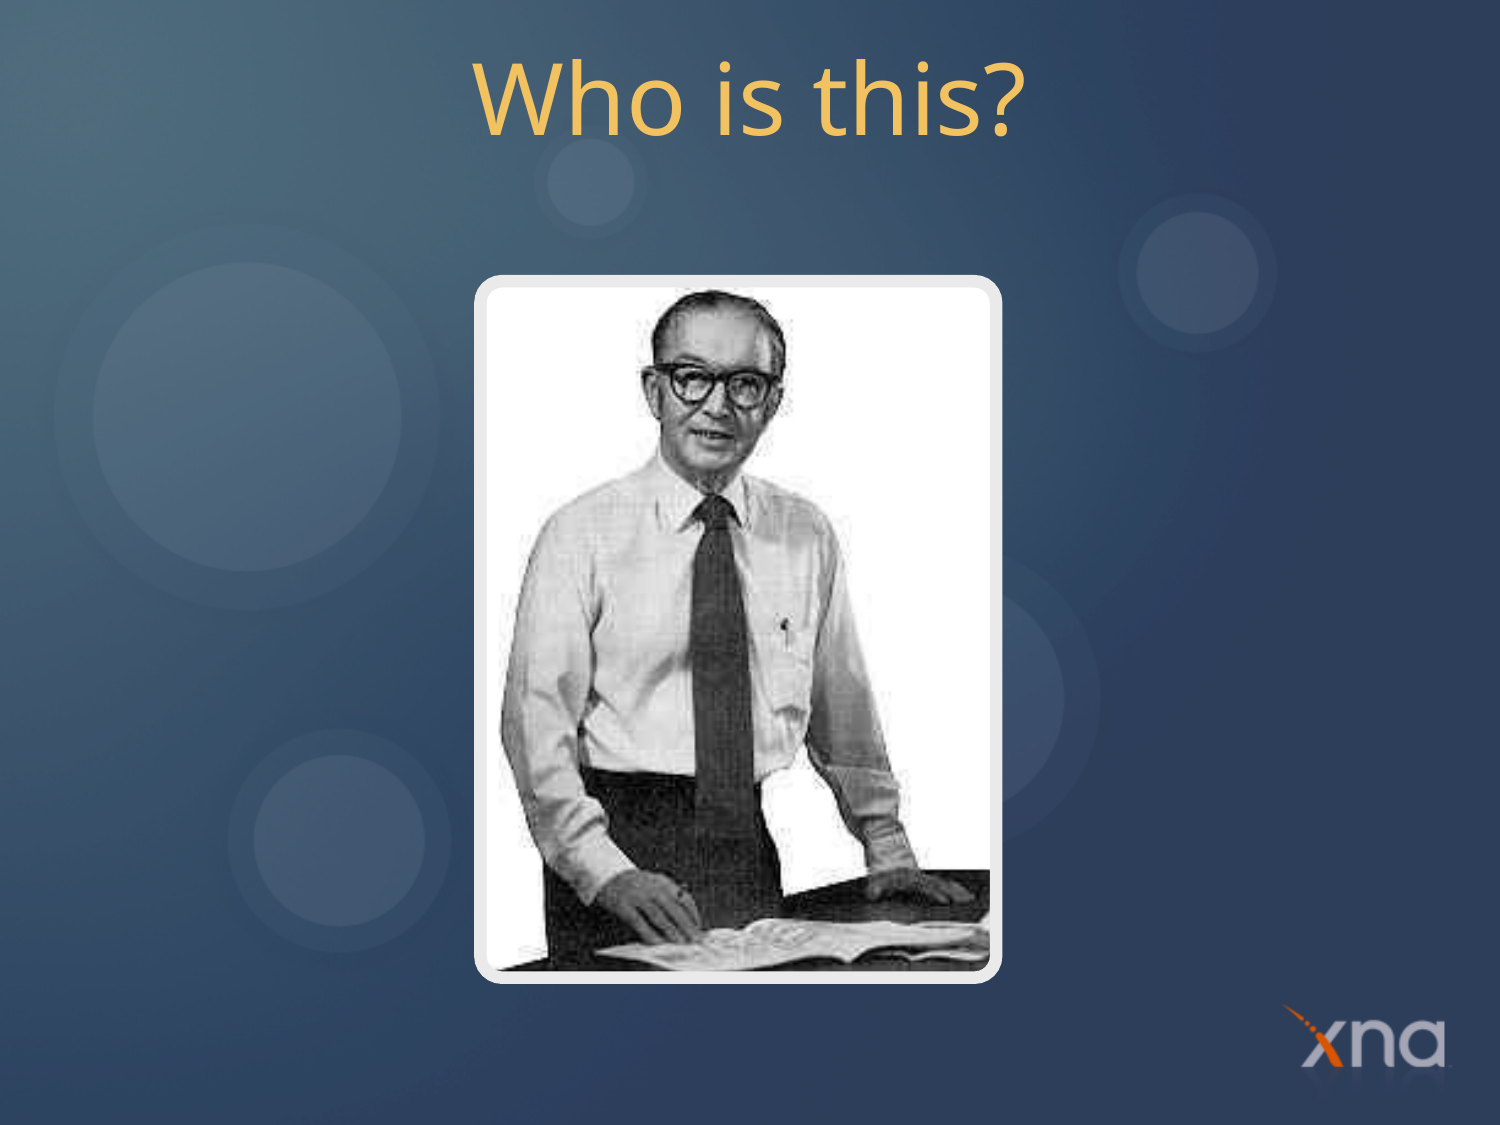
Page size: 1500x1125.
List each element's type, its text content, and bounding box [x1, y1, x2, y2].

title Who is this? [74, 1, 1426, 190]
picture [0, 0, 1500, 1125]
